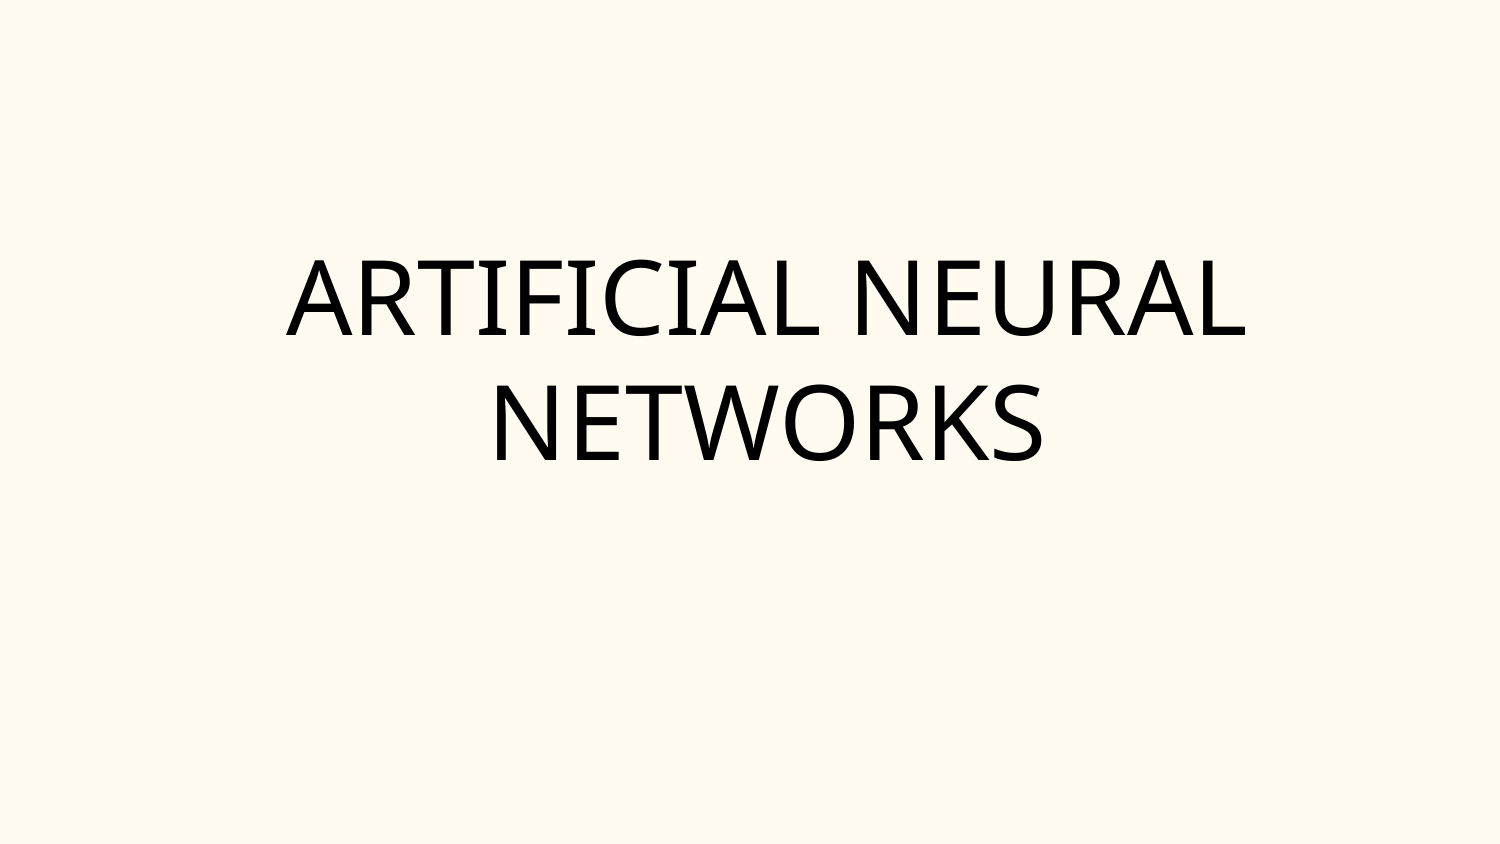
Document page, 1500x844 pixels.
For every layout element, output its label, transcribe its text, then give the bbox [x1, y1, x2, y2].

text_box ARTIFICIAL NEURAL NETWORKS [25, 216, 1500, 496]
